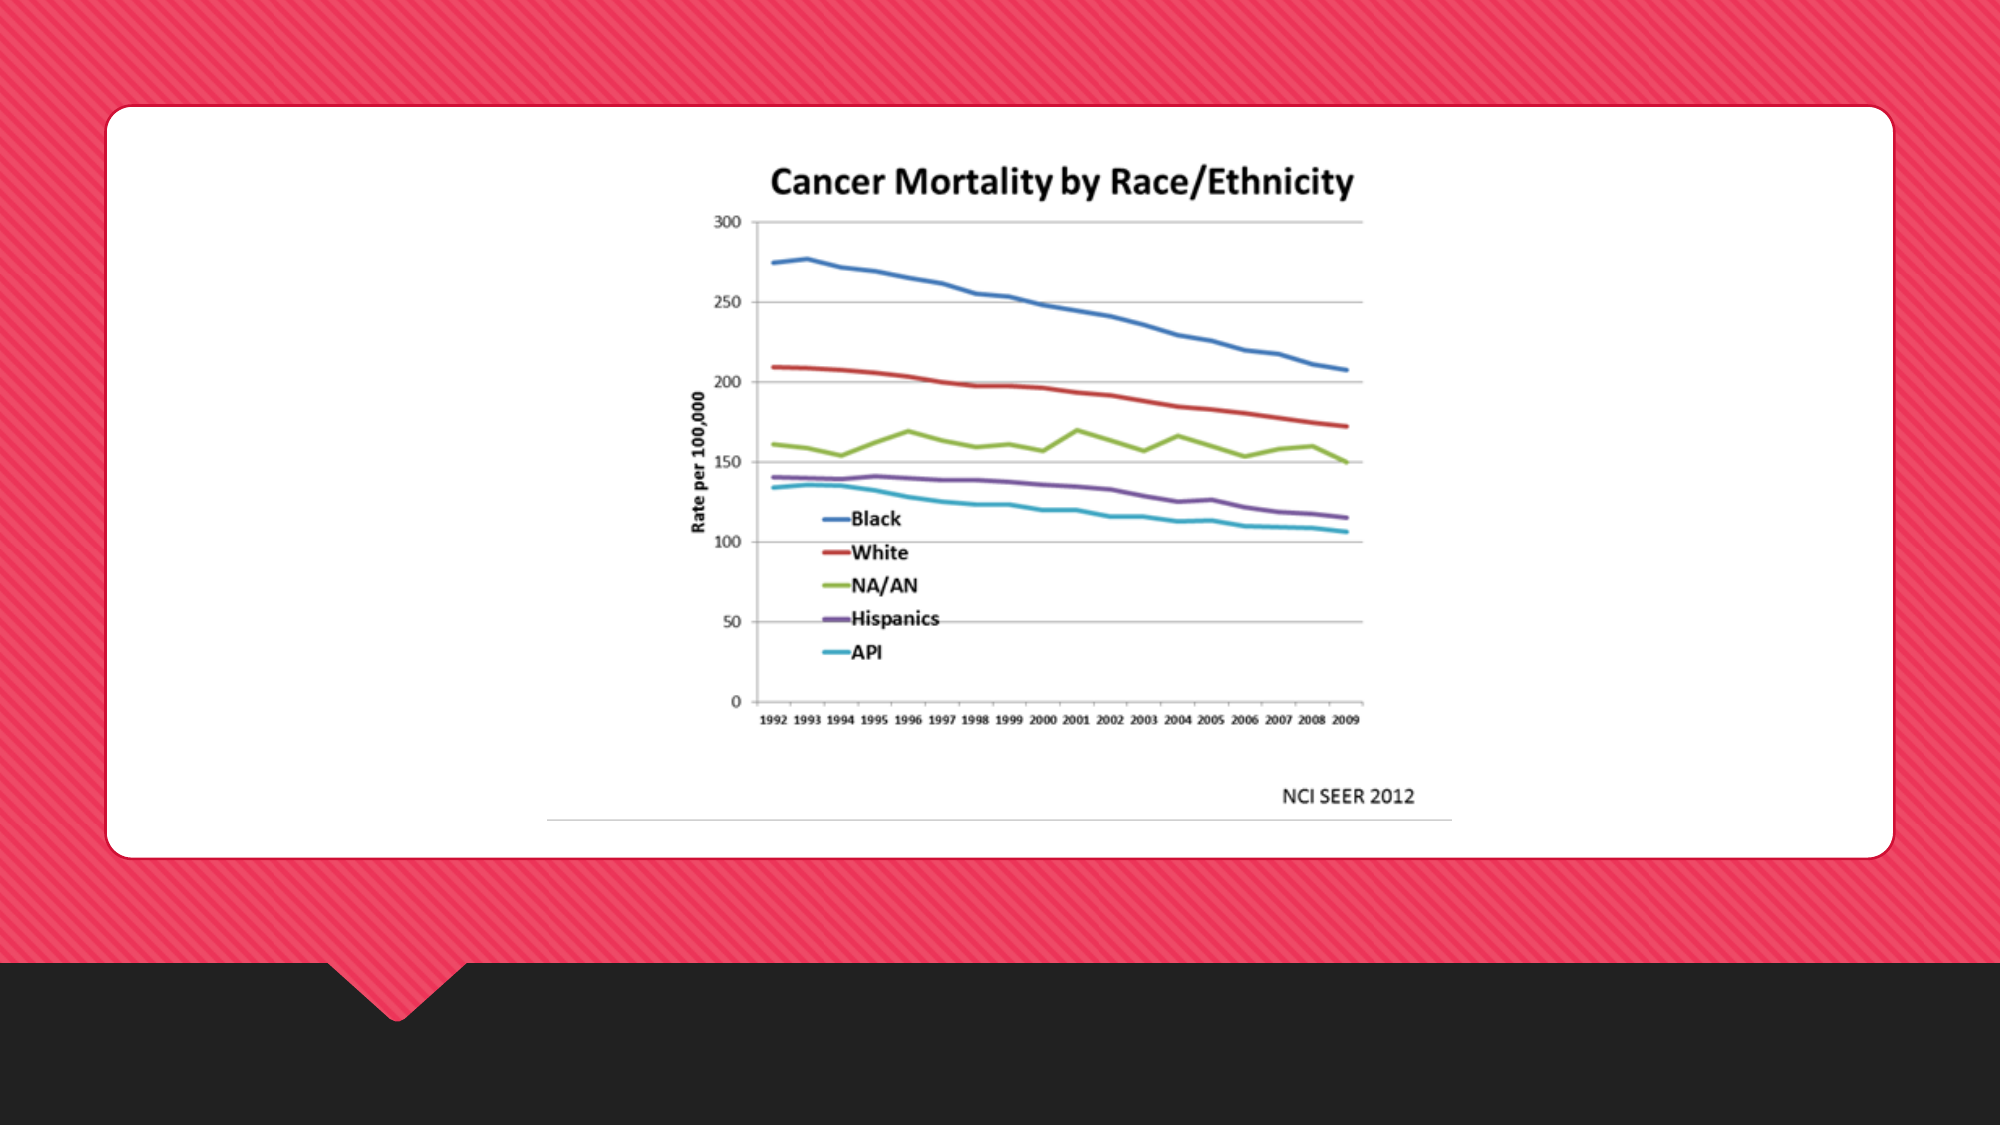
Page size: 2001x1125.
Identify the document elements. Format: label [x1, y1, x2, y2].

picture [547, 143, 1453, 822]
text_box [0, 0, 2000, 1023]
text_box [104, 104, 1896, 861]
